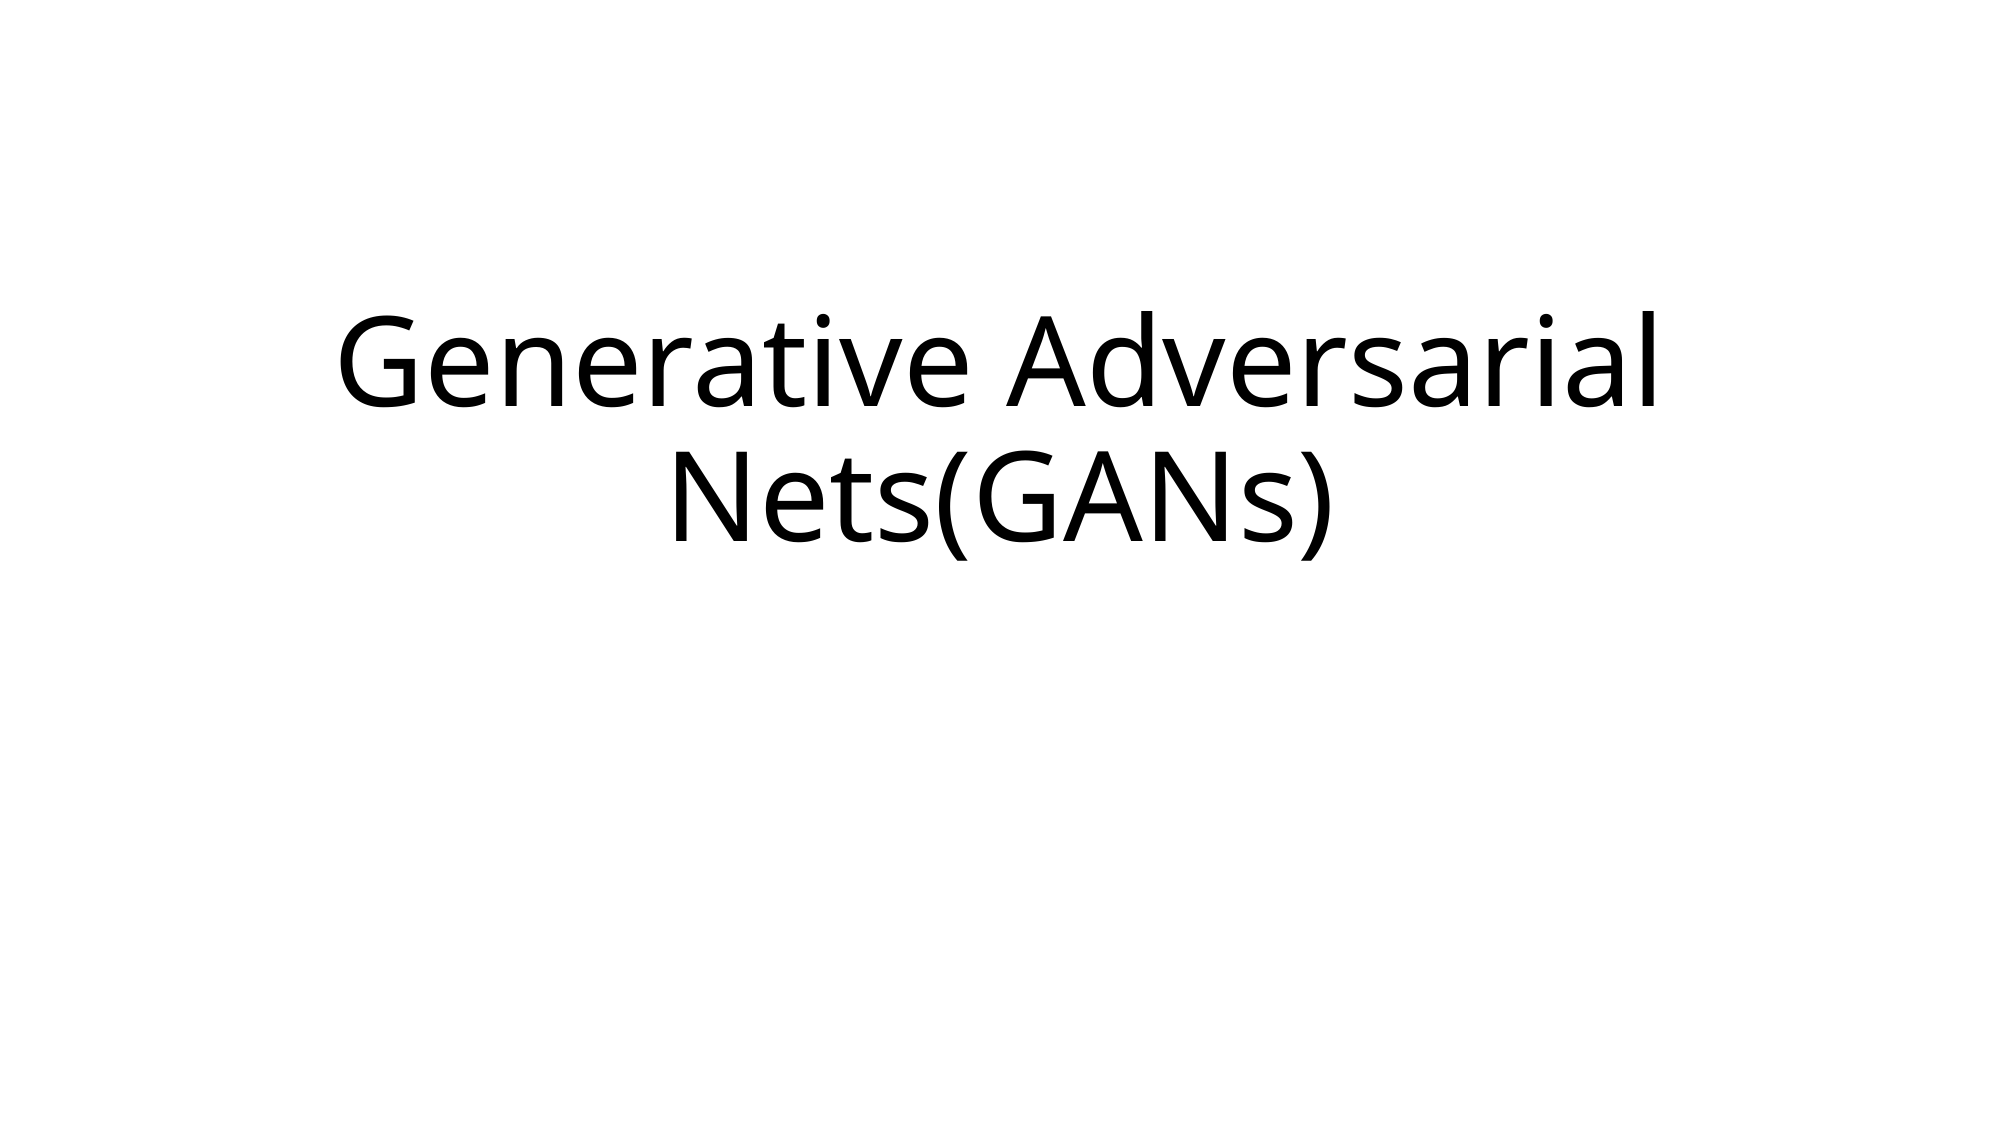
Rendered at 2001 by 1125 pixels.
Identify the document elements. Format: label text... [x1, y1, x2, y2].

title Generative Adversarial Nets(GANs) [249, 184, 1750, 576]
